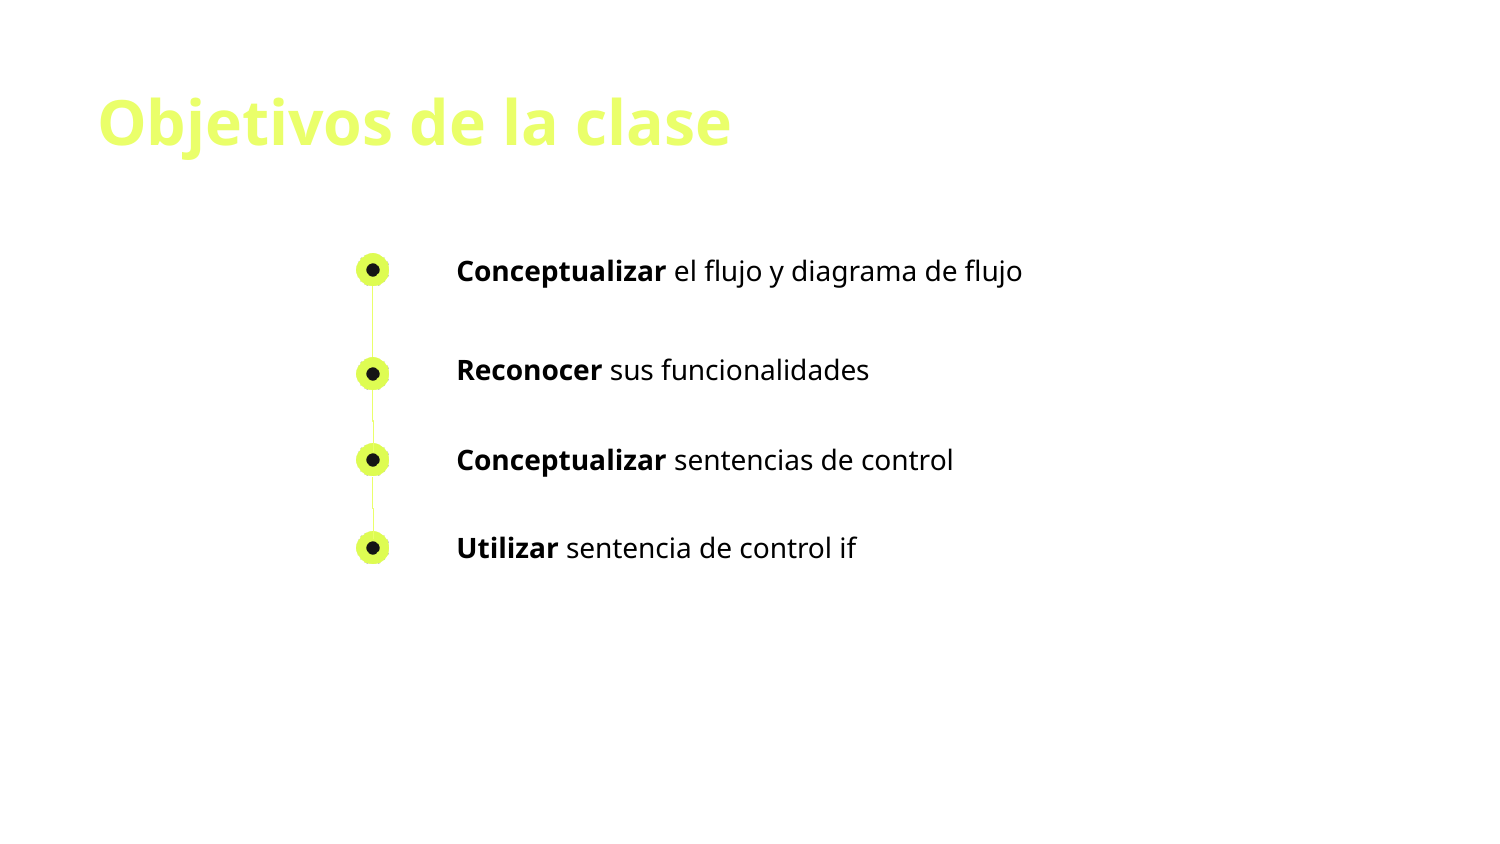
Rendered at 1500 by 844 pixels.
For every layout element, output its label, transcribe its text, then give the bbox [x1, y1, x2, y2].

text_box Reconocer sus funcionalidades [441, 337, 1355, 401]
text_box Conceptualizar sentencias de control [441, 427, 1144, 492]
picture [356, 443, 389, 477]
picture [356, 357, 389, 390]
picture [356, 253, 389, 287]
text_box Utilizar sentencia de control if [441, 515, 1144, 579]
text_box Objetivos de la clase [82, 76, 1418, 175]
picture [356, 530, 389, 564]
text_box Conceptualizar el flujo y diagrama de flujo [441, 238, 1144, 302]
